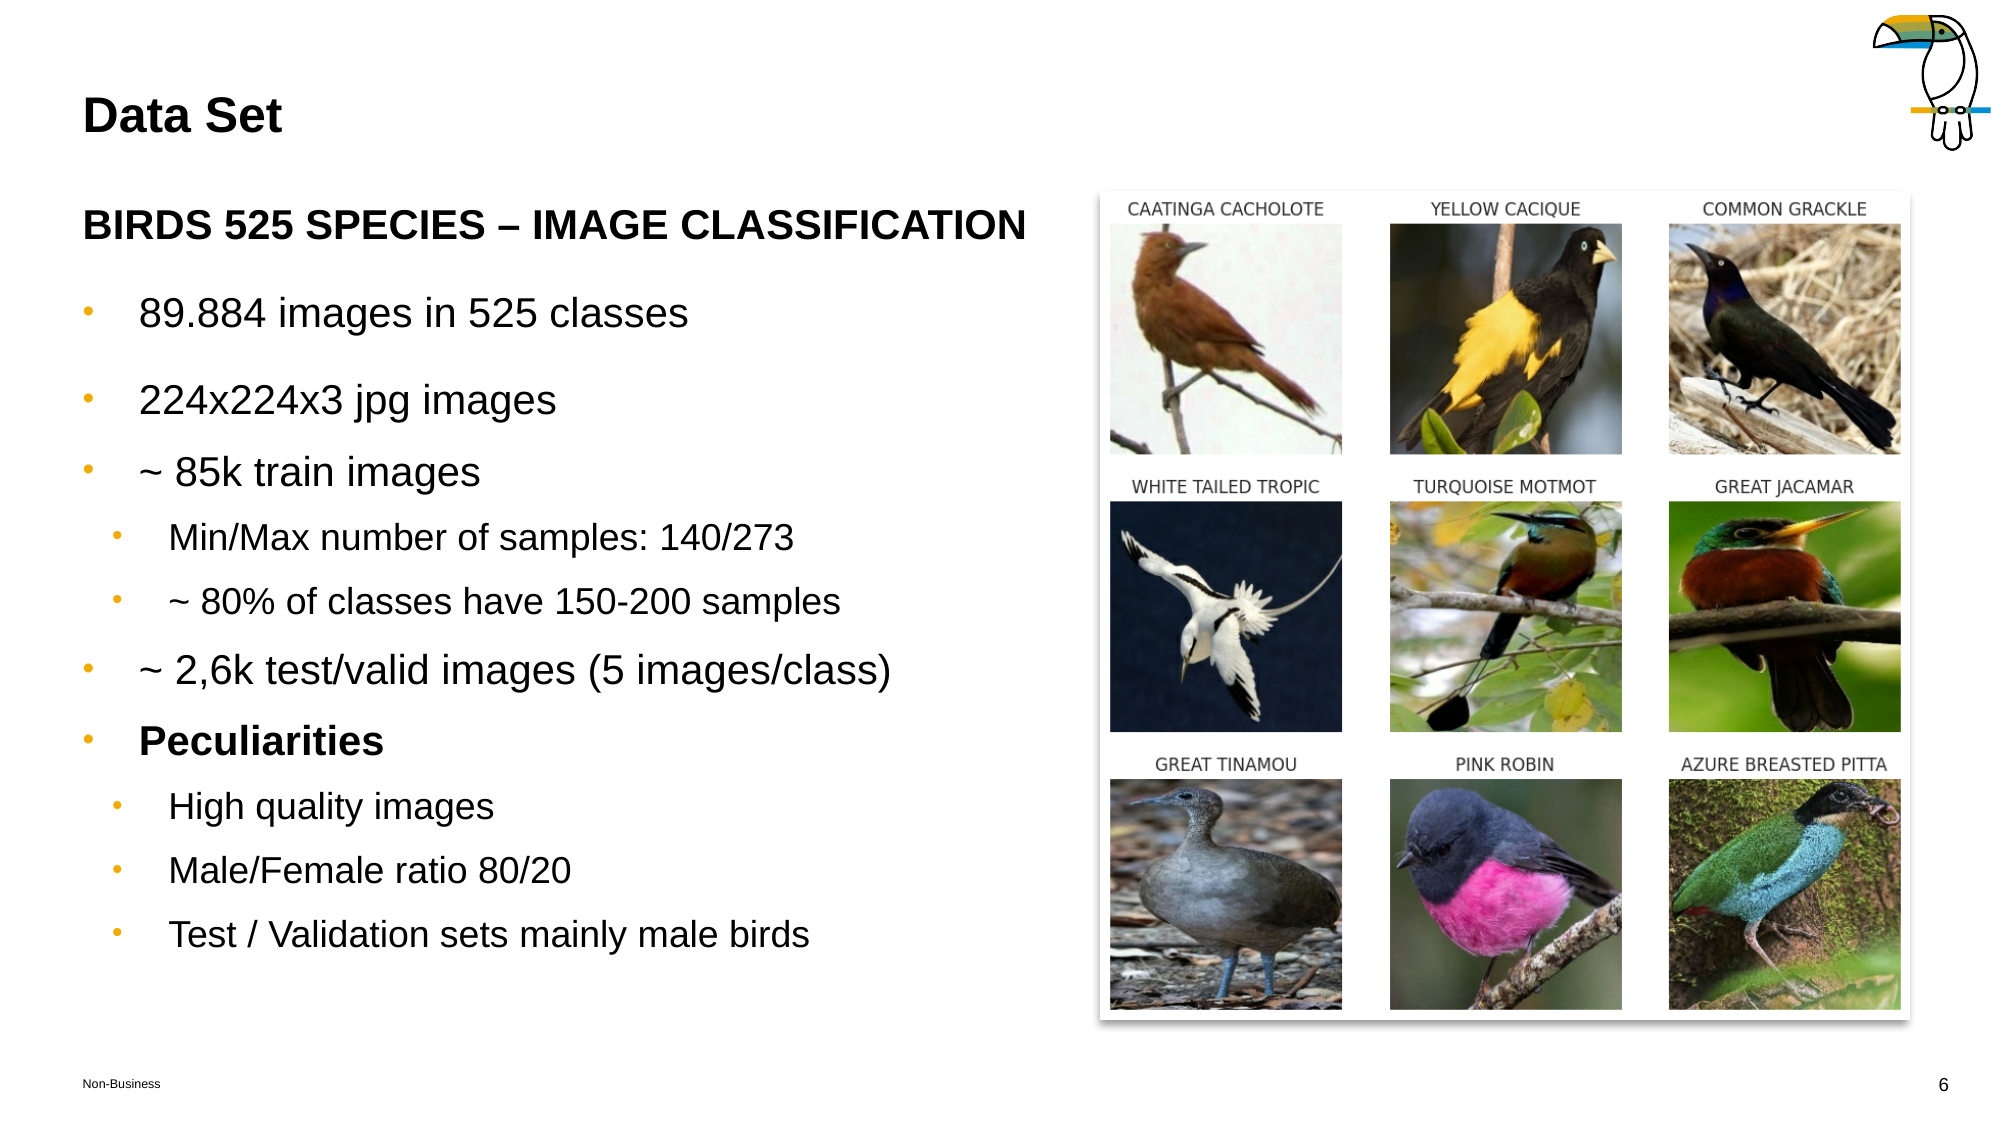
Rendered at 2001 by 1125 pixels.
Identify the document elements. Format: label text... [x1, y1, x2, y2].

title Data Set [82, 82, 1846, 144]
list BIRDS 525 SPECIES – IMAGE CLASSIFICATION 89.884 images in 525 classes 224x224x3 jpg images ~ 85k train images Min/Max number of samples: 140/273 ~ 80% of classes have 150-200 samples ~ 2,6k test/valid images (5 images/class) Peculiarities High quality images Male/Female ratio 80/20 Test / Validation sets mainly male birds [82, 198, 1033, 1013]
picture [1852, 0, 2001, 160]
picture [1100, 190, 1910, 1021]
